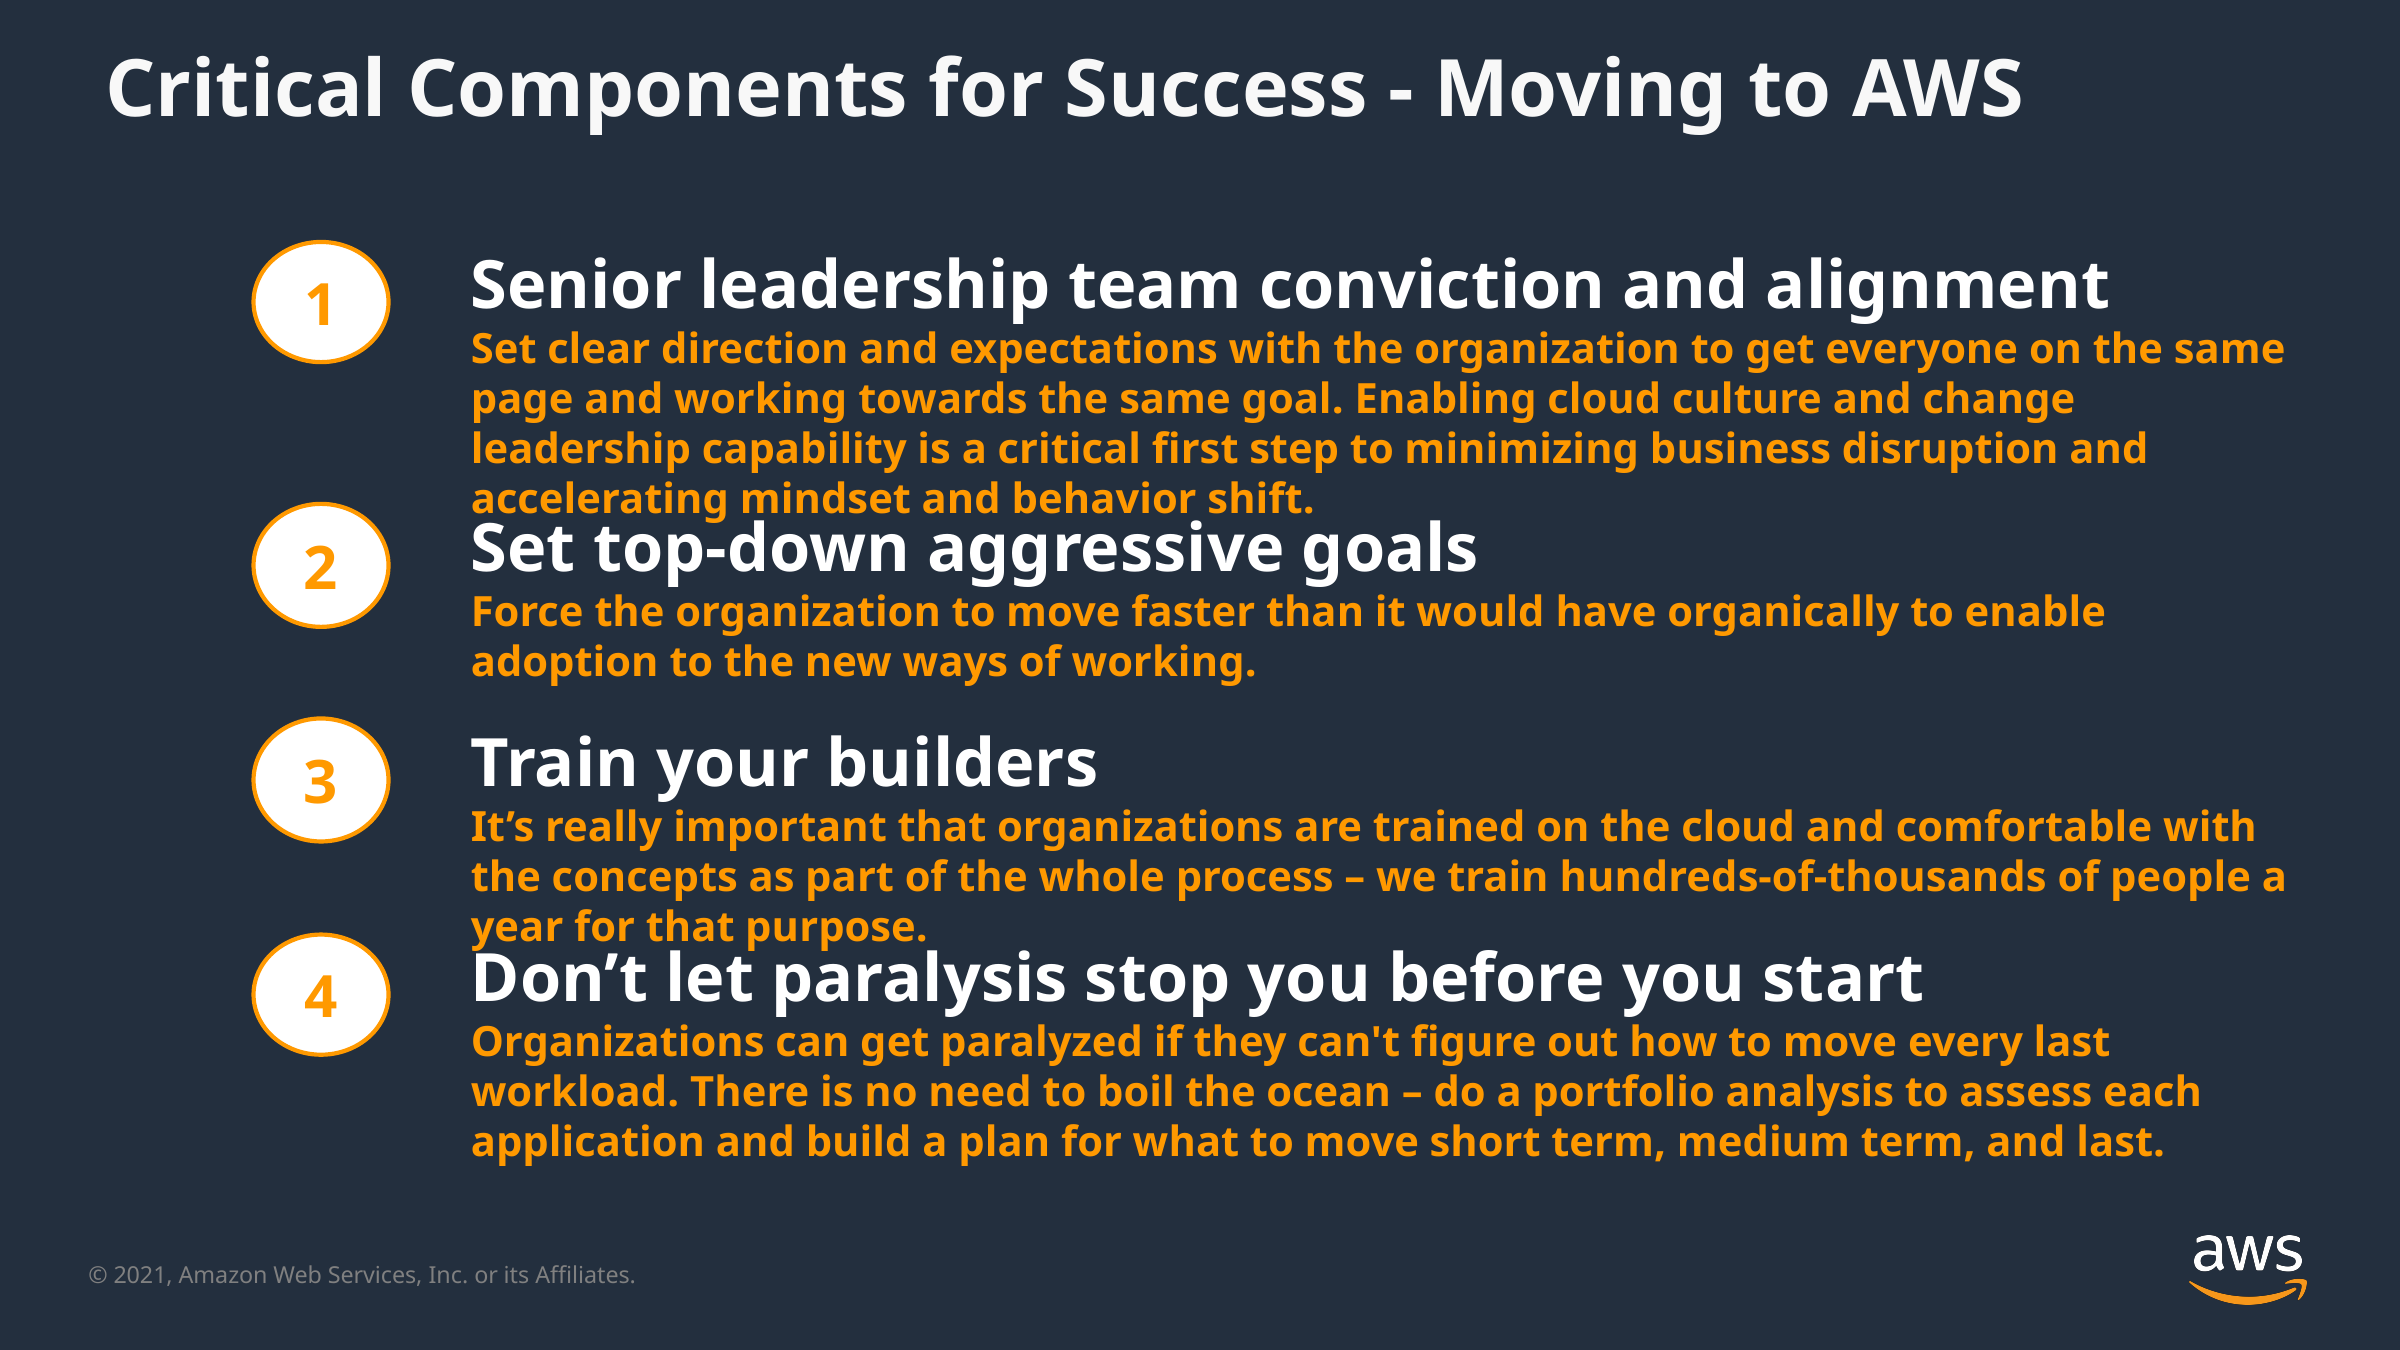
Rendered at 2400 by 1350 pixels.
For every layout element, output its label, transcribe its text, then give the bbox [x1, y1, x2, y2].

text_box 4 [253, 934, 389, 1055]
text_box Senior leadership team conviction and alignment Set clear direction and expectations with the organization to get everyone on the same page and working towards the same goal. Enabling cloud culture and change leadership capability is a critical first step to minimizing business disruption and accelerating mindset and behavior shift. [456, 234, 2307, 497]
text_box 3 [253, 718, 389, 842]
text_box Set top-down aggressive goals Force the organization to move faster than it would have organically to enable adoption to the new ways of working. [456, 497, 2307, 692]
title Critical Components for Success - Moving to AWS [90, 30, 2307, 174]
text_box 2 [253, 503, 389, 627]
text_box Train your builders It’s really important that organizations are trained on the cloud and comfortable with the concepts as part of the whole process – we train hundreds-of-thousands of people a year for that purpose. [456, 712, 2307, 927]
picture [2189, 1235, 2307, 1305]
text_box 1 [253, 241, 389, 363]
text_box Don’t let paralysis stop you before you start Organizations can get paralyzed if they can't figure out how to move every last workload. There is no need to boil the ocean – do a portfolio analysis to assess each application and build a plan for what to move short term, medium term, and last. [456, 927, 2307, 1172]
